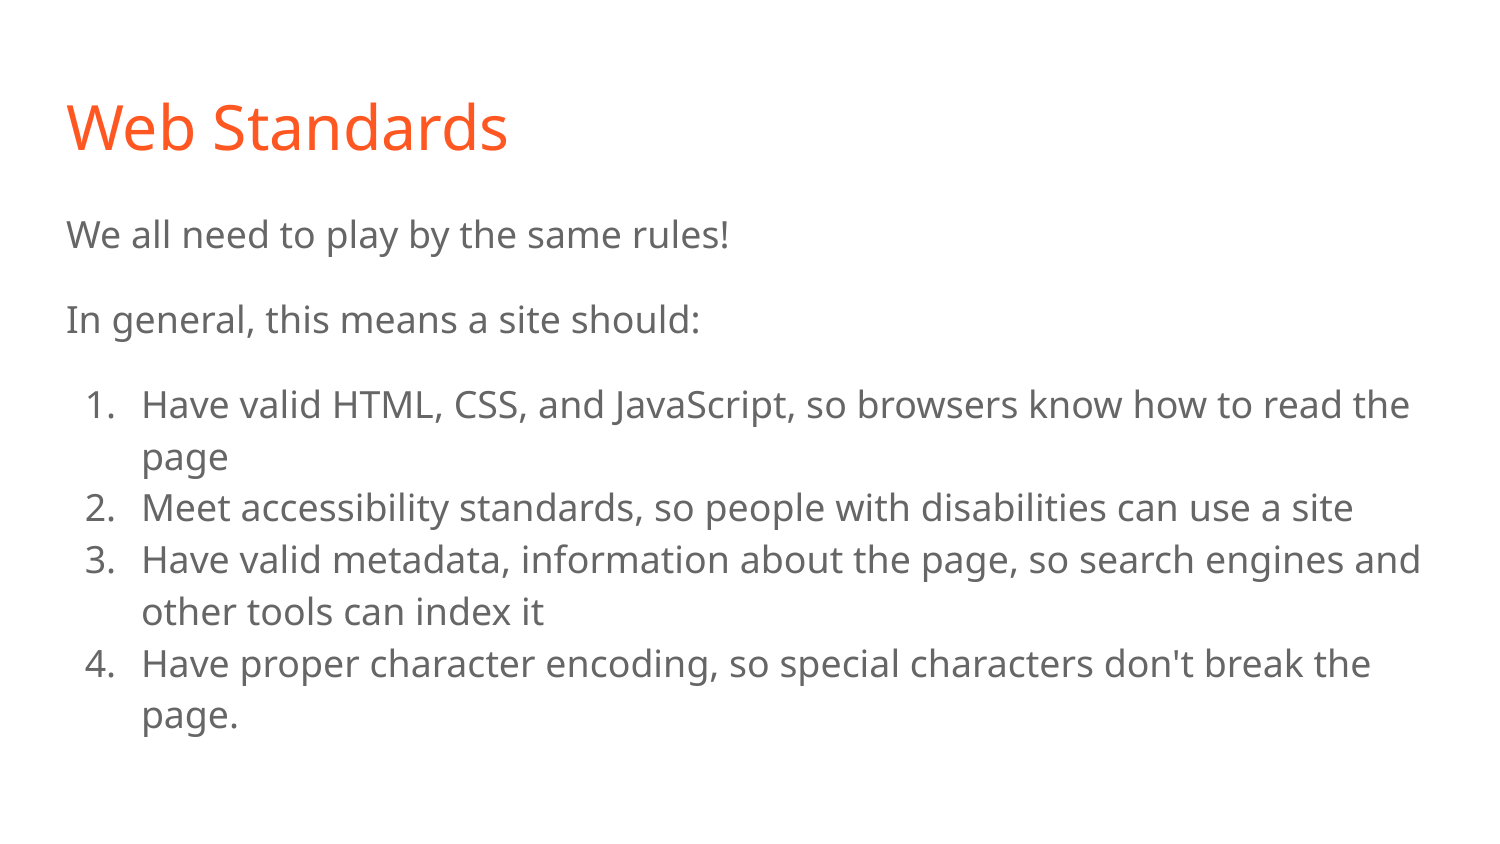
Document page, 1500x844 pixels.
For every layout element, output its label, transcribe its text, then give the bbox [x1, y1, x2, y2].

list We all need to play by the same rules! In general, this means a site should: Have valid HTML, CSS, and JavaScript, so browsers know how to read the page Meet accessibility standards, so people with disabilities can use a site Have valid metadata, information about the page, so search engines and other tools can index it Have proper character encoding, so special characters don't break the page. [51, 189, 1449, 750]
title Web Standards [51, 72, 1449, 167]
